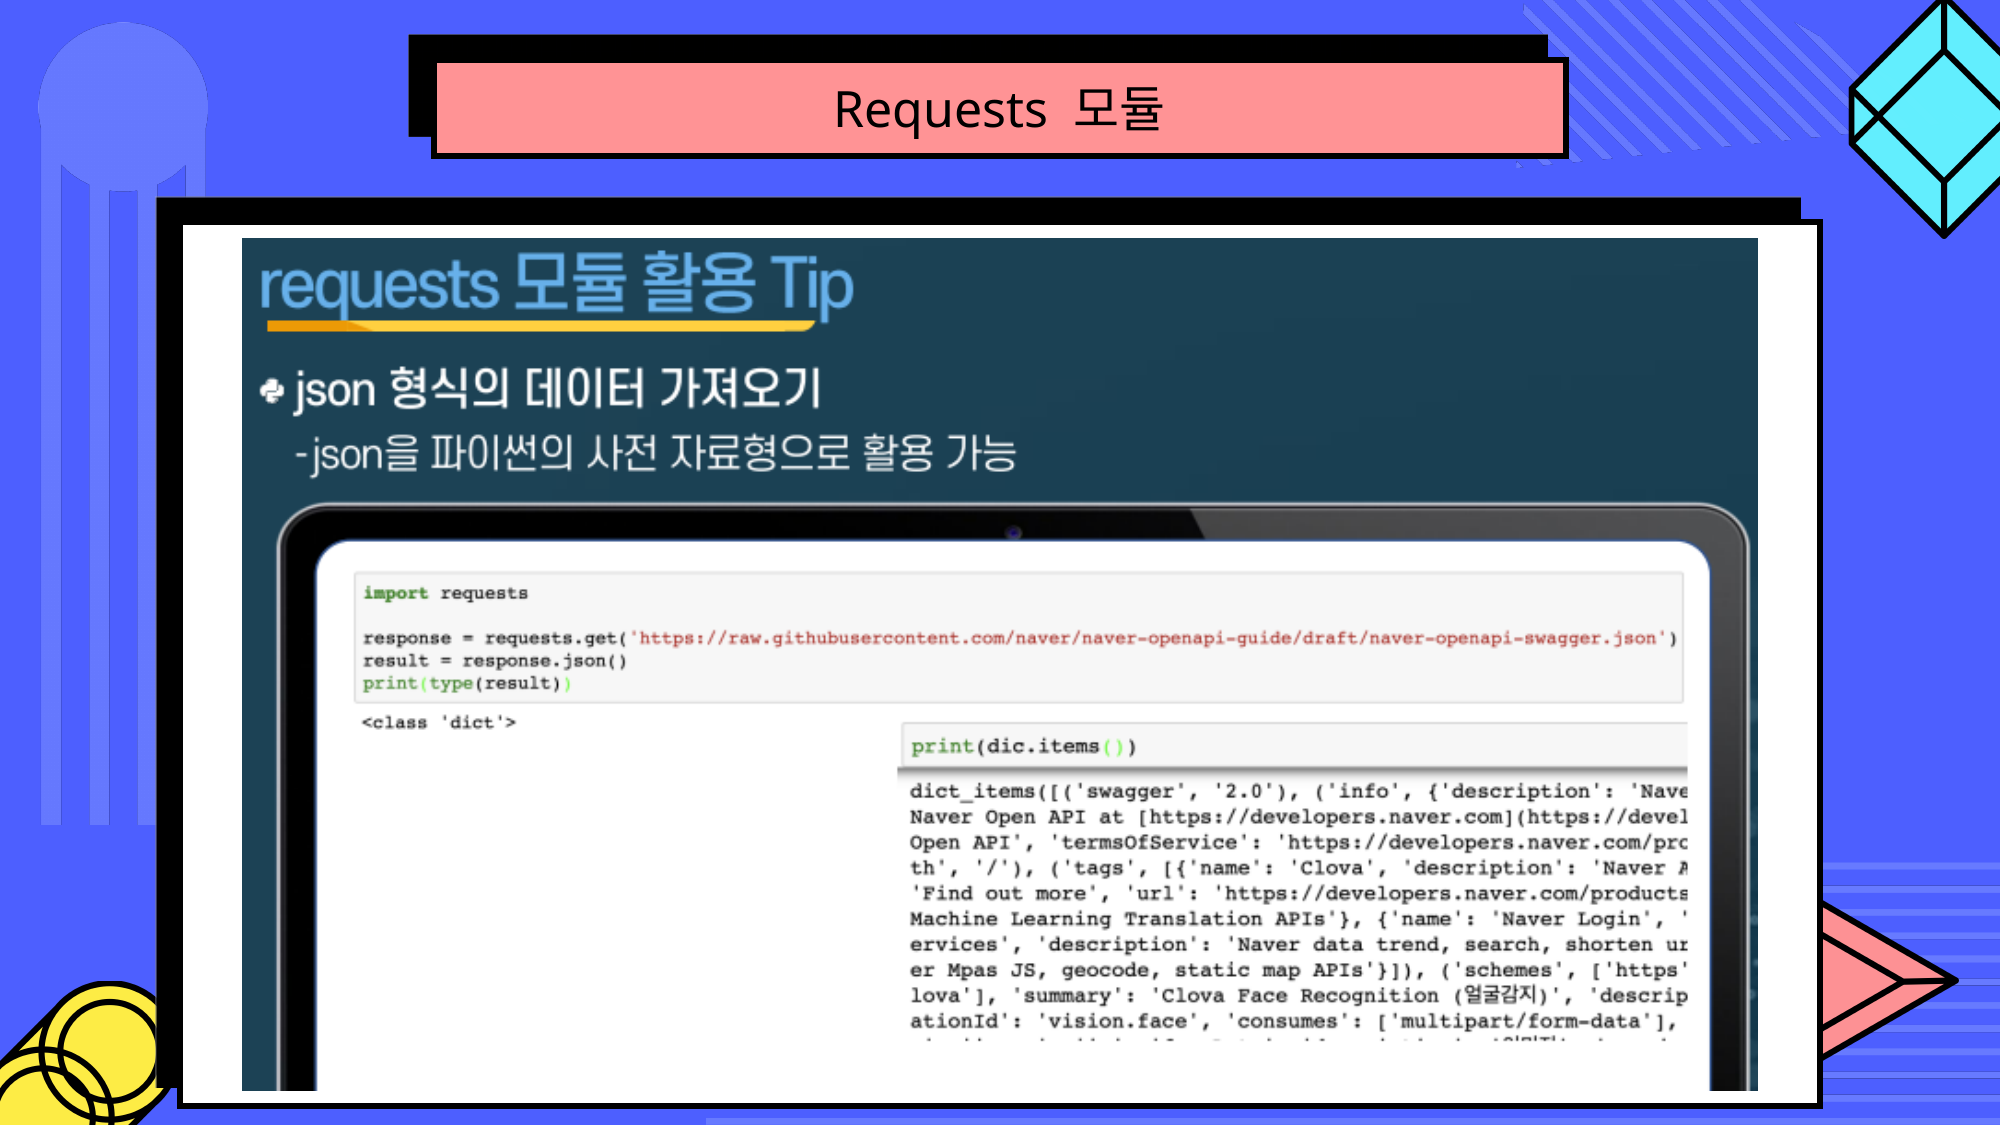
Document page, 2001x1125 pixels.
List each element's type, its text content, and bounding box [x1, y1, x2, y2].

text_box Requests 모듈 [433, 59, 1567, 157]
picture [706, 862, 2000, 1125]
picture [0, 981, 181, 1125]
picture [1516, 0, 2000, 239]
picture [39, 23, 208, 824]
text_box [179, 221, 1821, 1107]
picture [242, 238, 1758, 1091]
